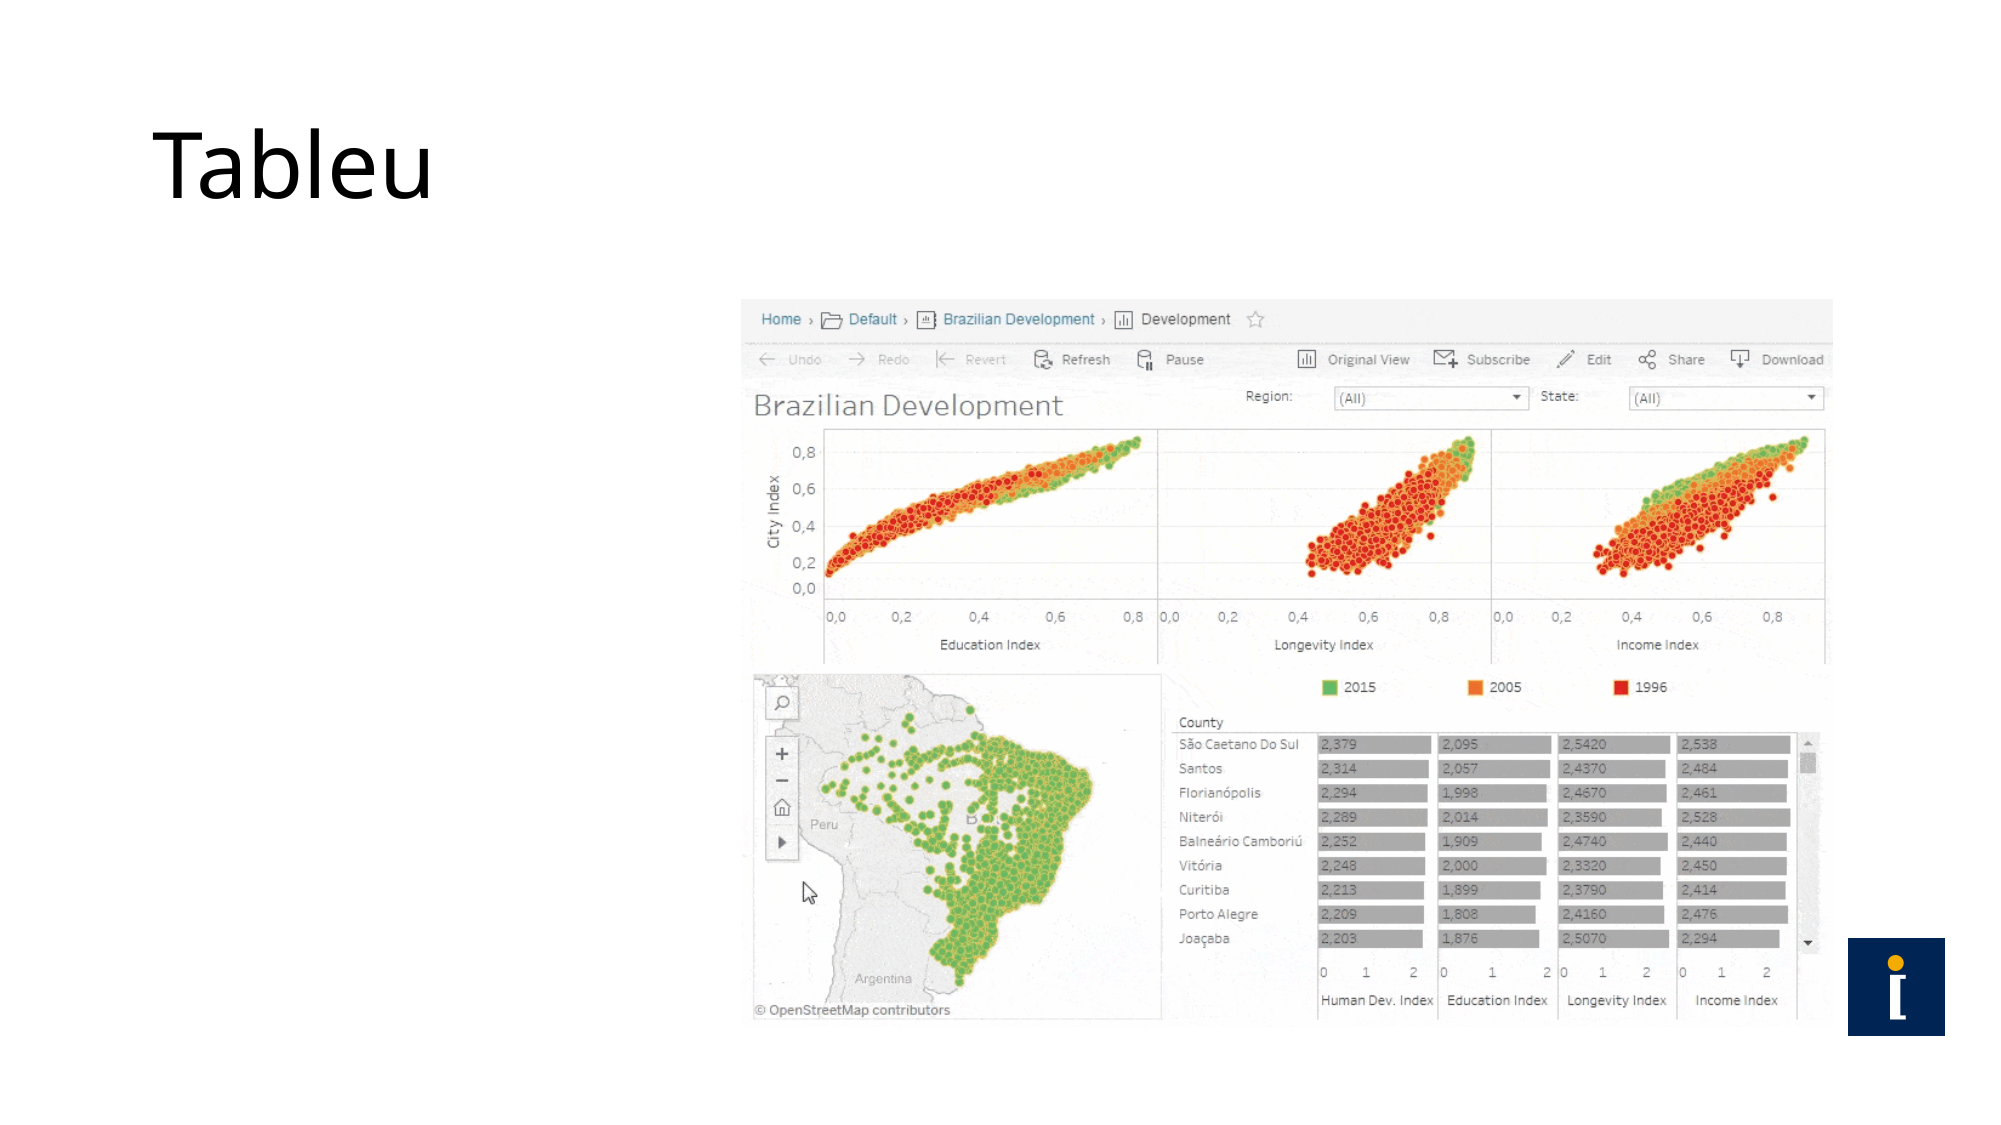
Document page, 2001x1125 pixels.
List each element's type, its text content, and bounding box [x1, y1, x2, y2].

picture [741, 298, 1834, 1028]
title Tableu [137, 59, 1863, 278]
picture [1847, 938, 1946, 1036]
